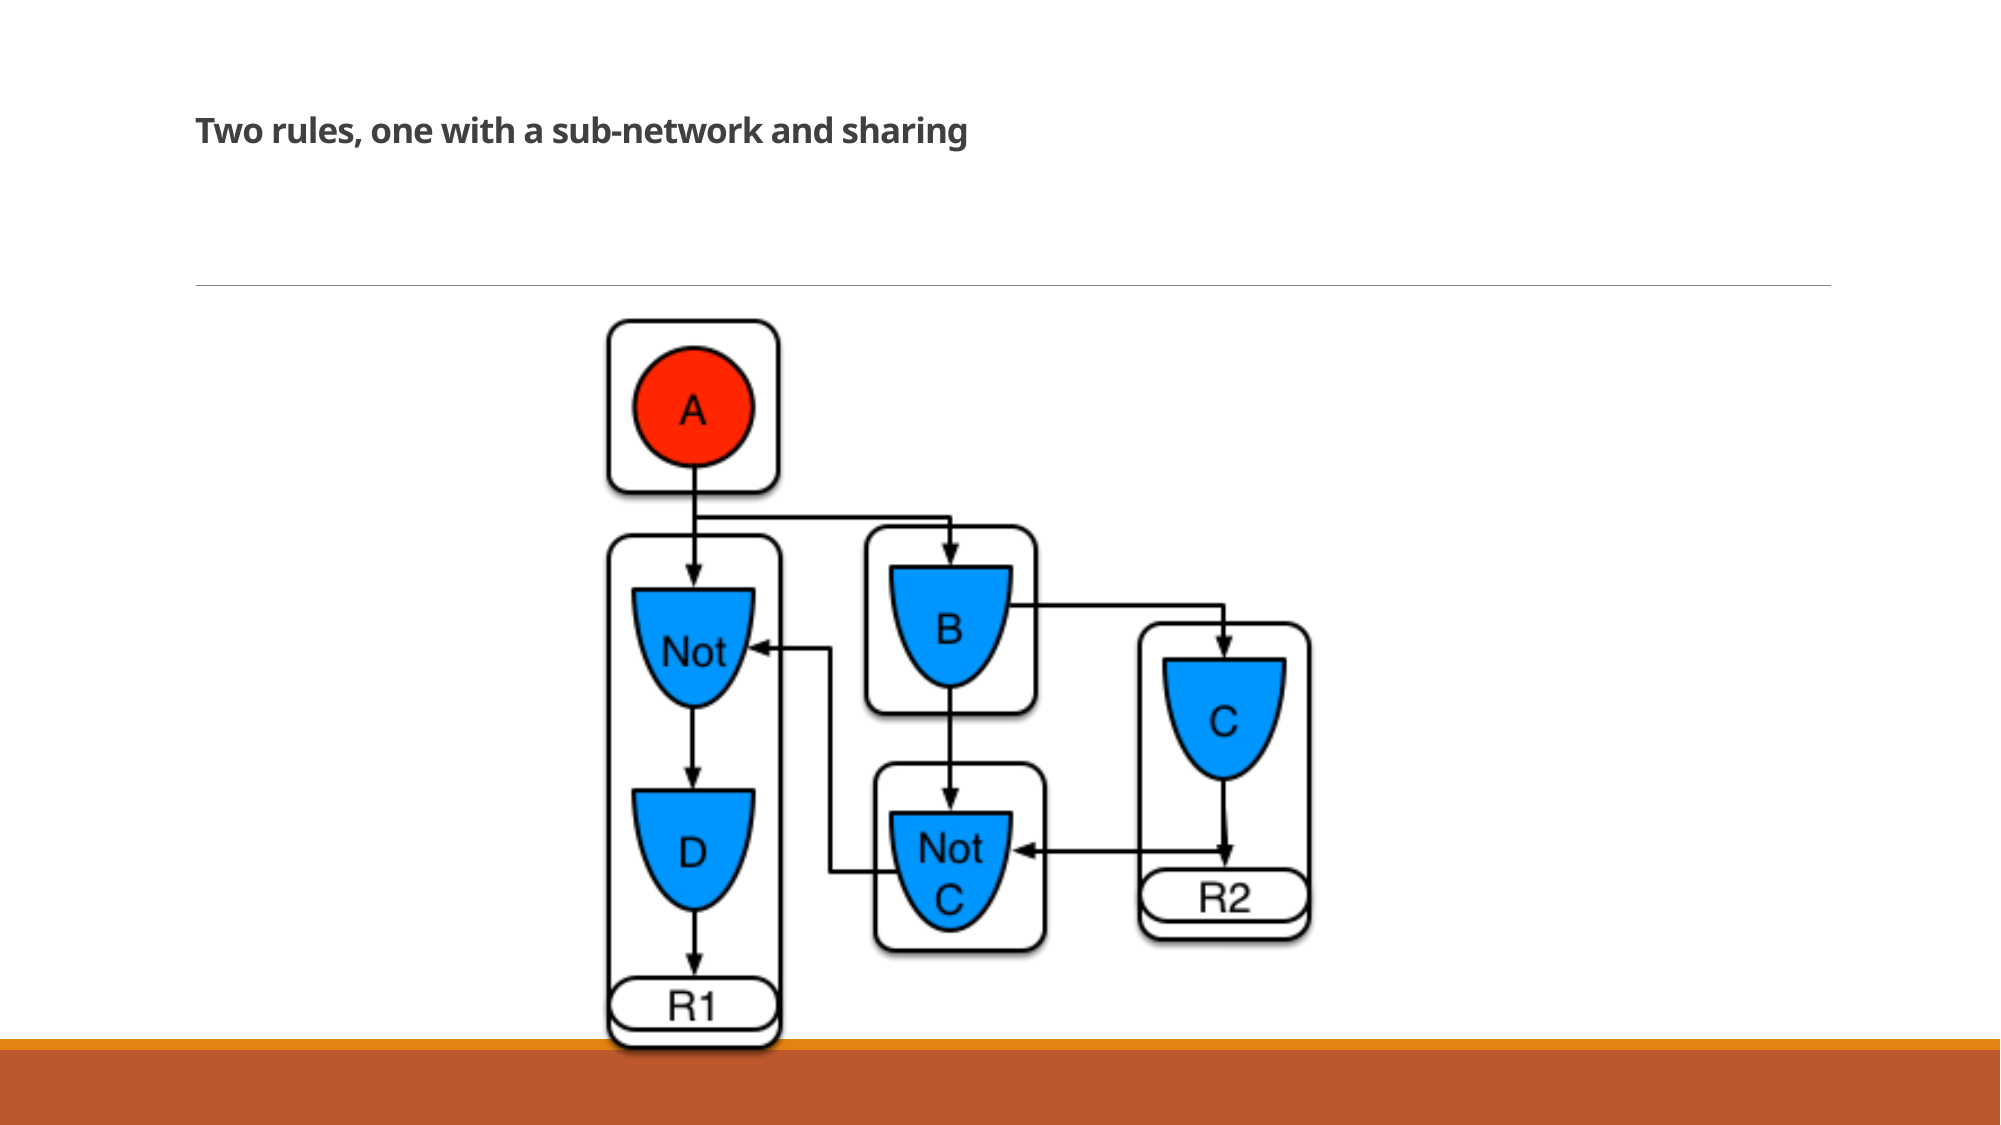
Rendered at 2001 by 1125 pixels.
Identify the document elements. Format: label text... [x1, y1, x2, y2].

title Two rules, one with a sub-network and sharing [180, 47, 1830, 202]
picture [571, 289, 1346, 1090]
